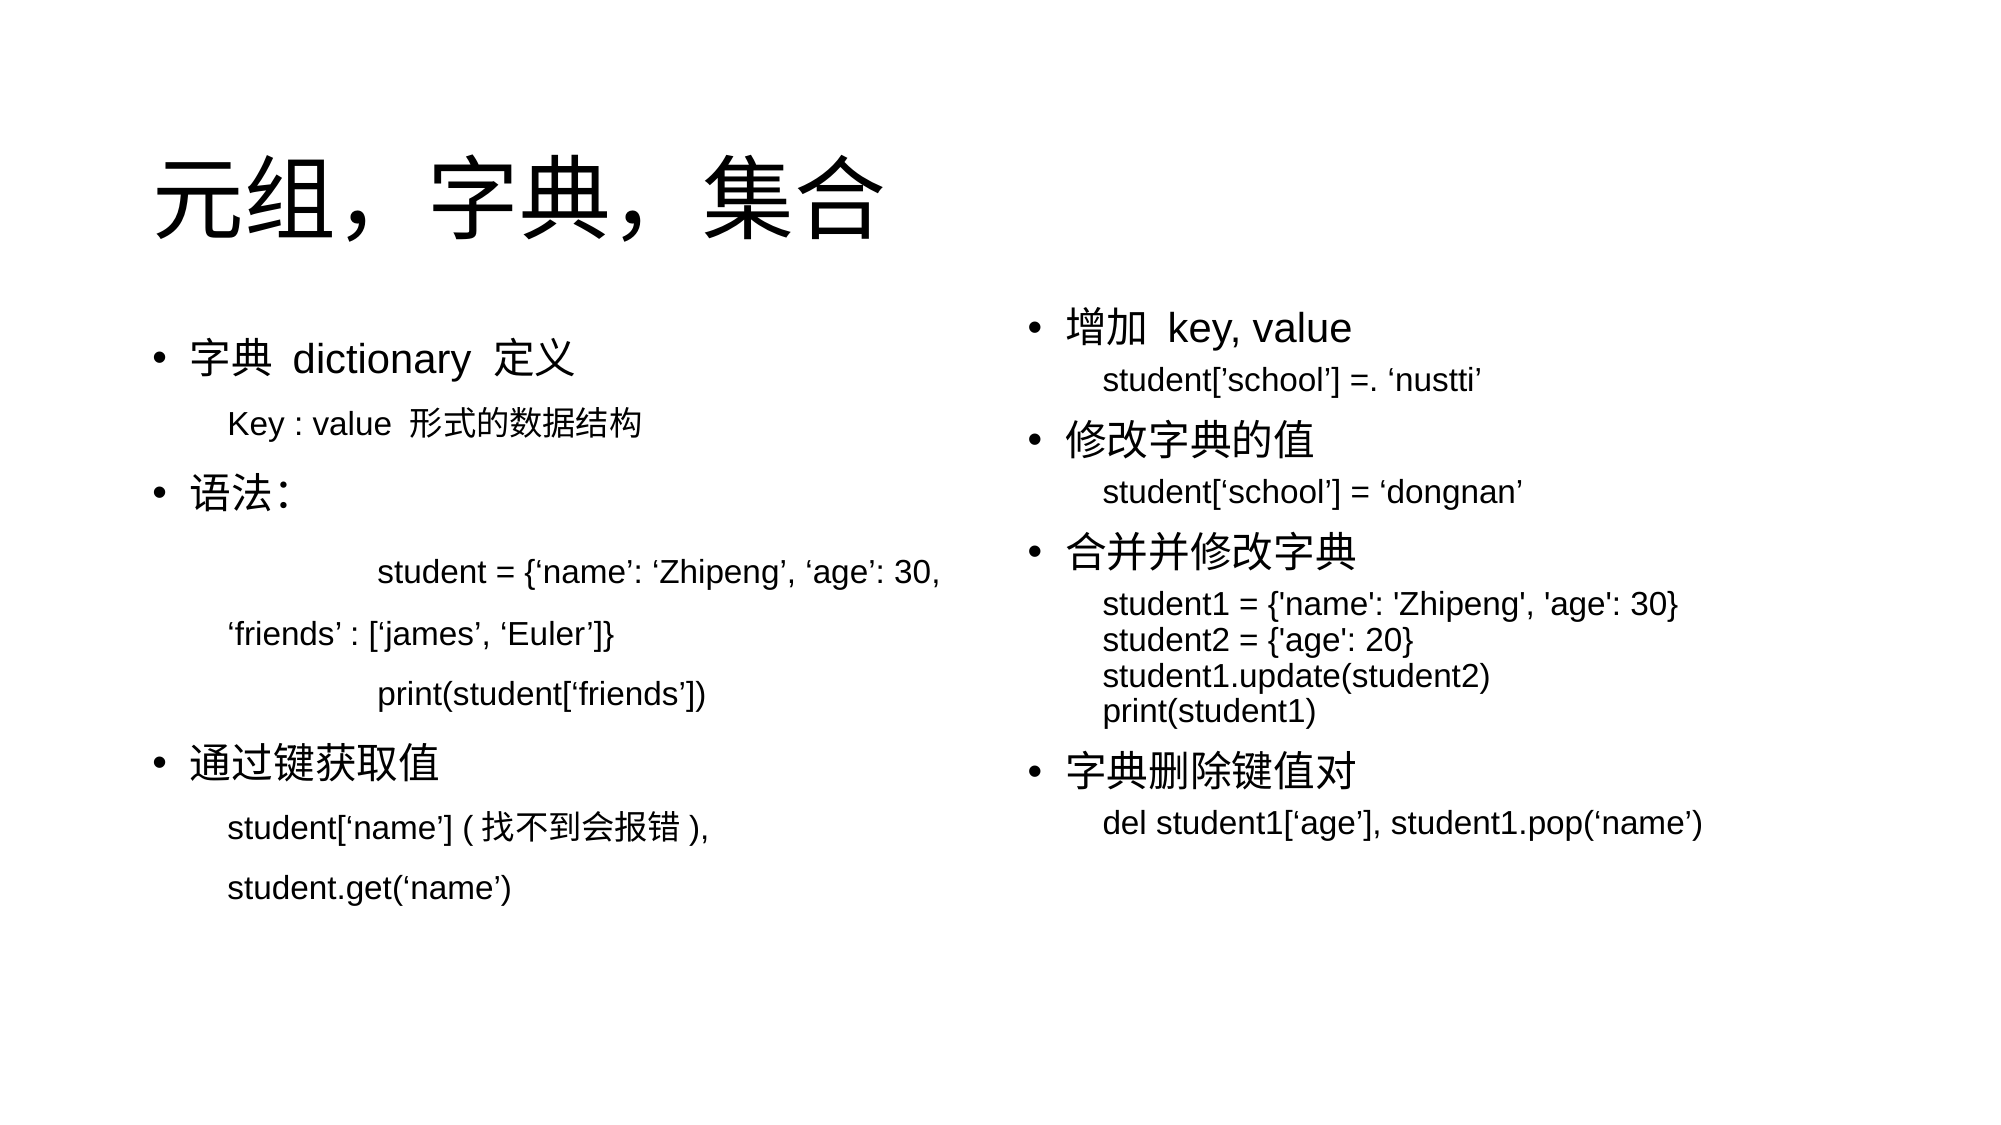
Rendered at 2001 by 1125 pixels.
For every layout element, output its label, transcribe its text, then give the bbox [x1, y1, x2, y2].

title 元组，字典，集合 [137, 59, 1863, 278]
list 增加 key, value student[’school’] =. ‘nustti’ 修改字典的值 student[‘school’] = ‘dongnan’ 合并并修改字典 student1 = {'name': 'Zhipeng', 'age': 30} student2 = {'age': 20} student1.update(student2) print(student1) 字典删除键值对 del student1[‘age’], student1.pop(‘name’) [1012, 299, 1863, 1014]
list 字典 dictionary 定义 Key : value 形式的数据结构 语法： student = {‘name’: ‘Zhipeng’, ‘age’: 30, ‘friends’ : [‘james’, ‘Euler’]} print(student[‘friends’]) 通过键获取值 student[‘name’] (找不到会报错), student.get(‘name’) [137, 299, 988, 1014]
